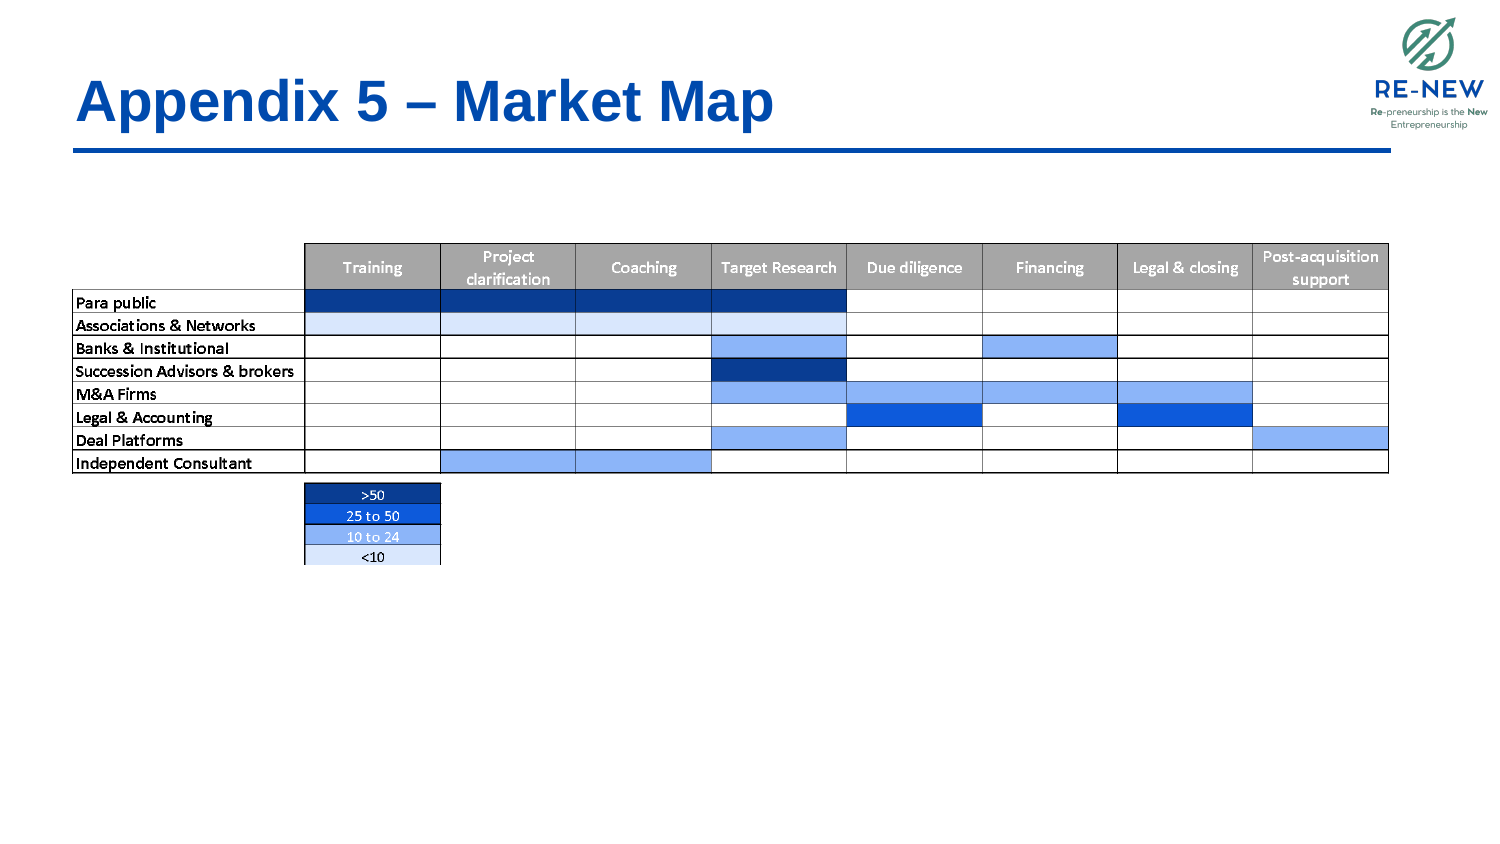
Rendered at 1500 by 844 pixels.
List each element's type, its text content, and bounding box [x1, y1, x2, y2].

picture [1357, 6, 1495, 136]
picture [72, 242, 1389, 566]
title Appendix 5 – Market Map [64, 42, 1358, 164]
